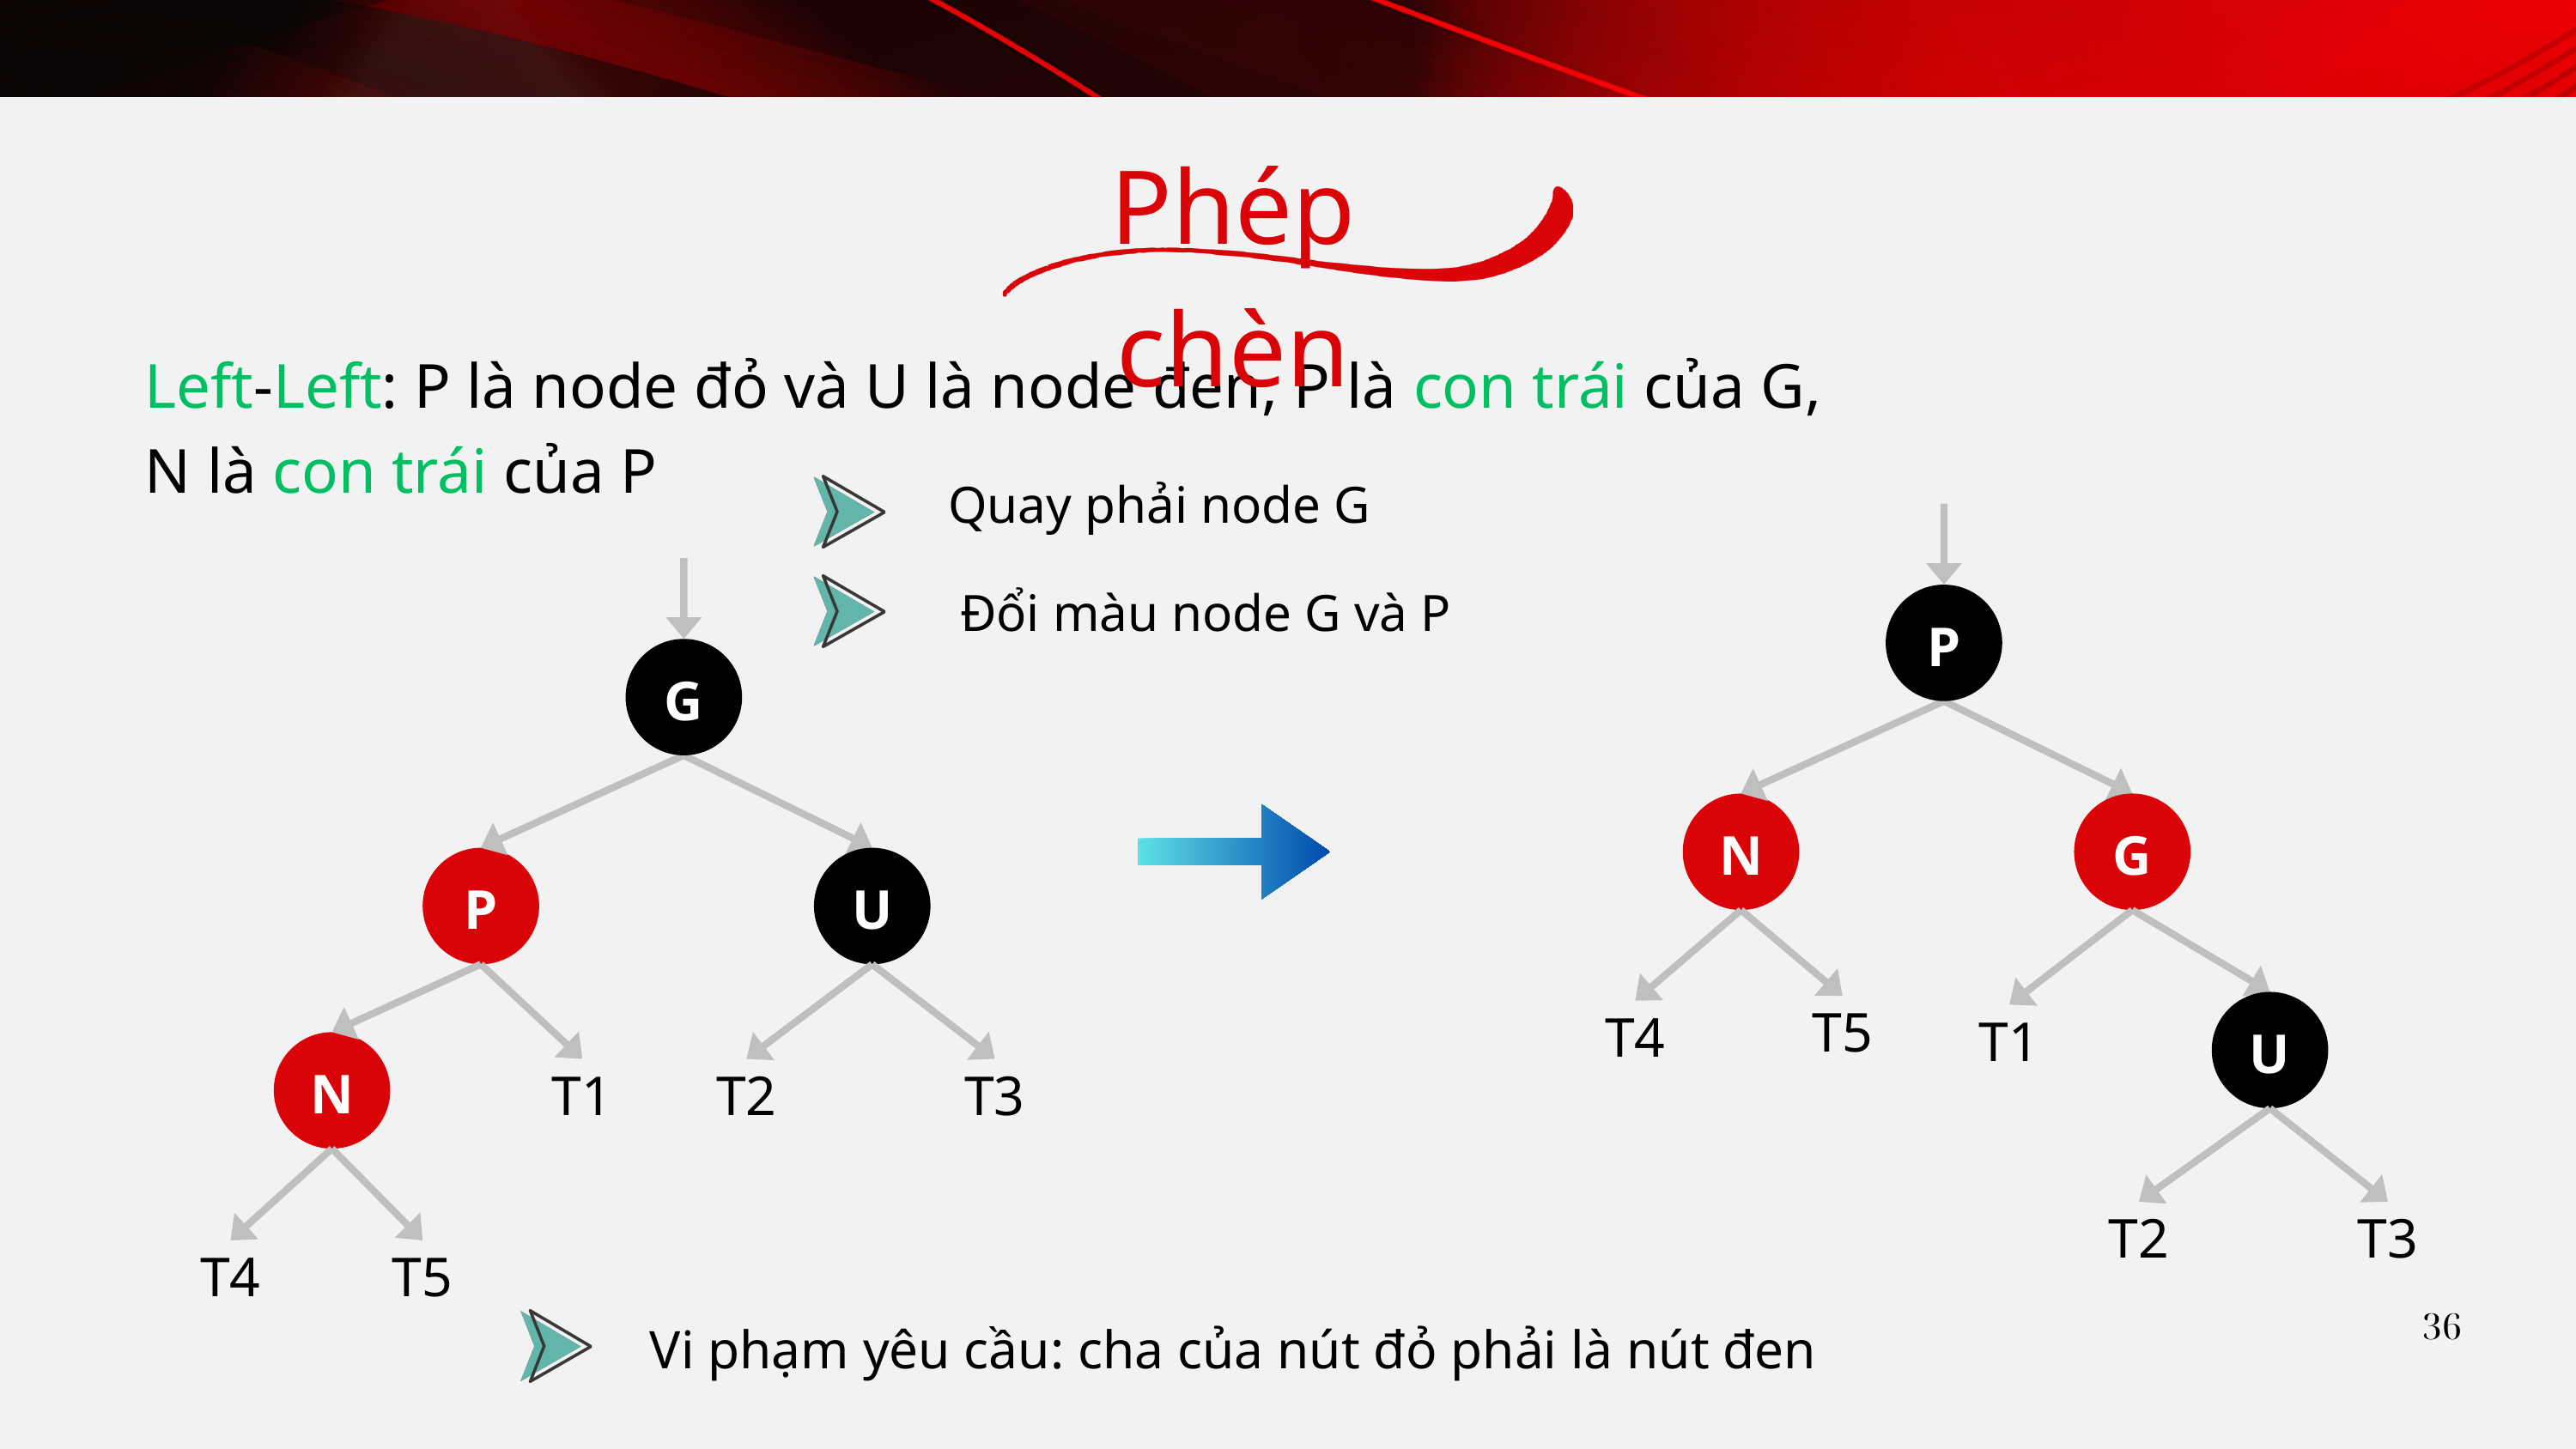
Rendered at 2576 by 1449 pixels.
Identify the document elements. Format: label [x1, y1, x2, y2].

text_box [186, 557, 1039, 1304]
text_box [1137, 803, 1331, 900]
text_box [0, 0, 2576, 1449]
text_box [1002, 132, 1574, 297]
text_box [1591, 503, 2432, 1265]
text_box [813, 471, 1389, 549]
text_box [519, 1309, 1858, 1383]
text_box [813, 574, 1482, 648]
